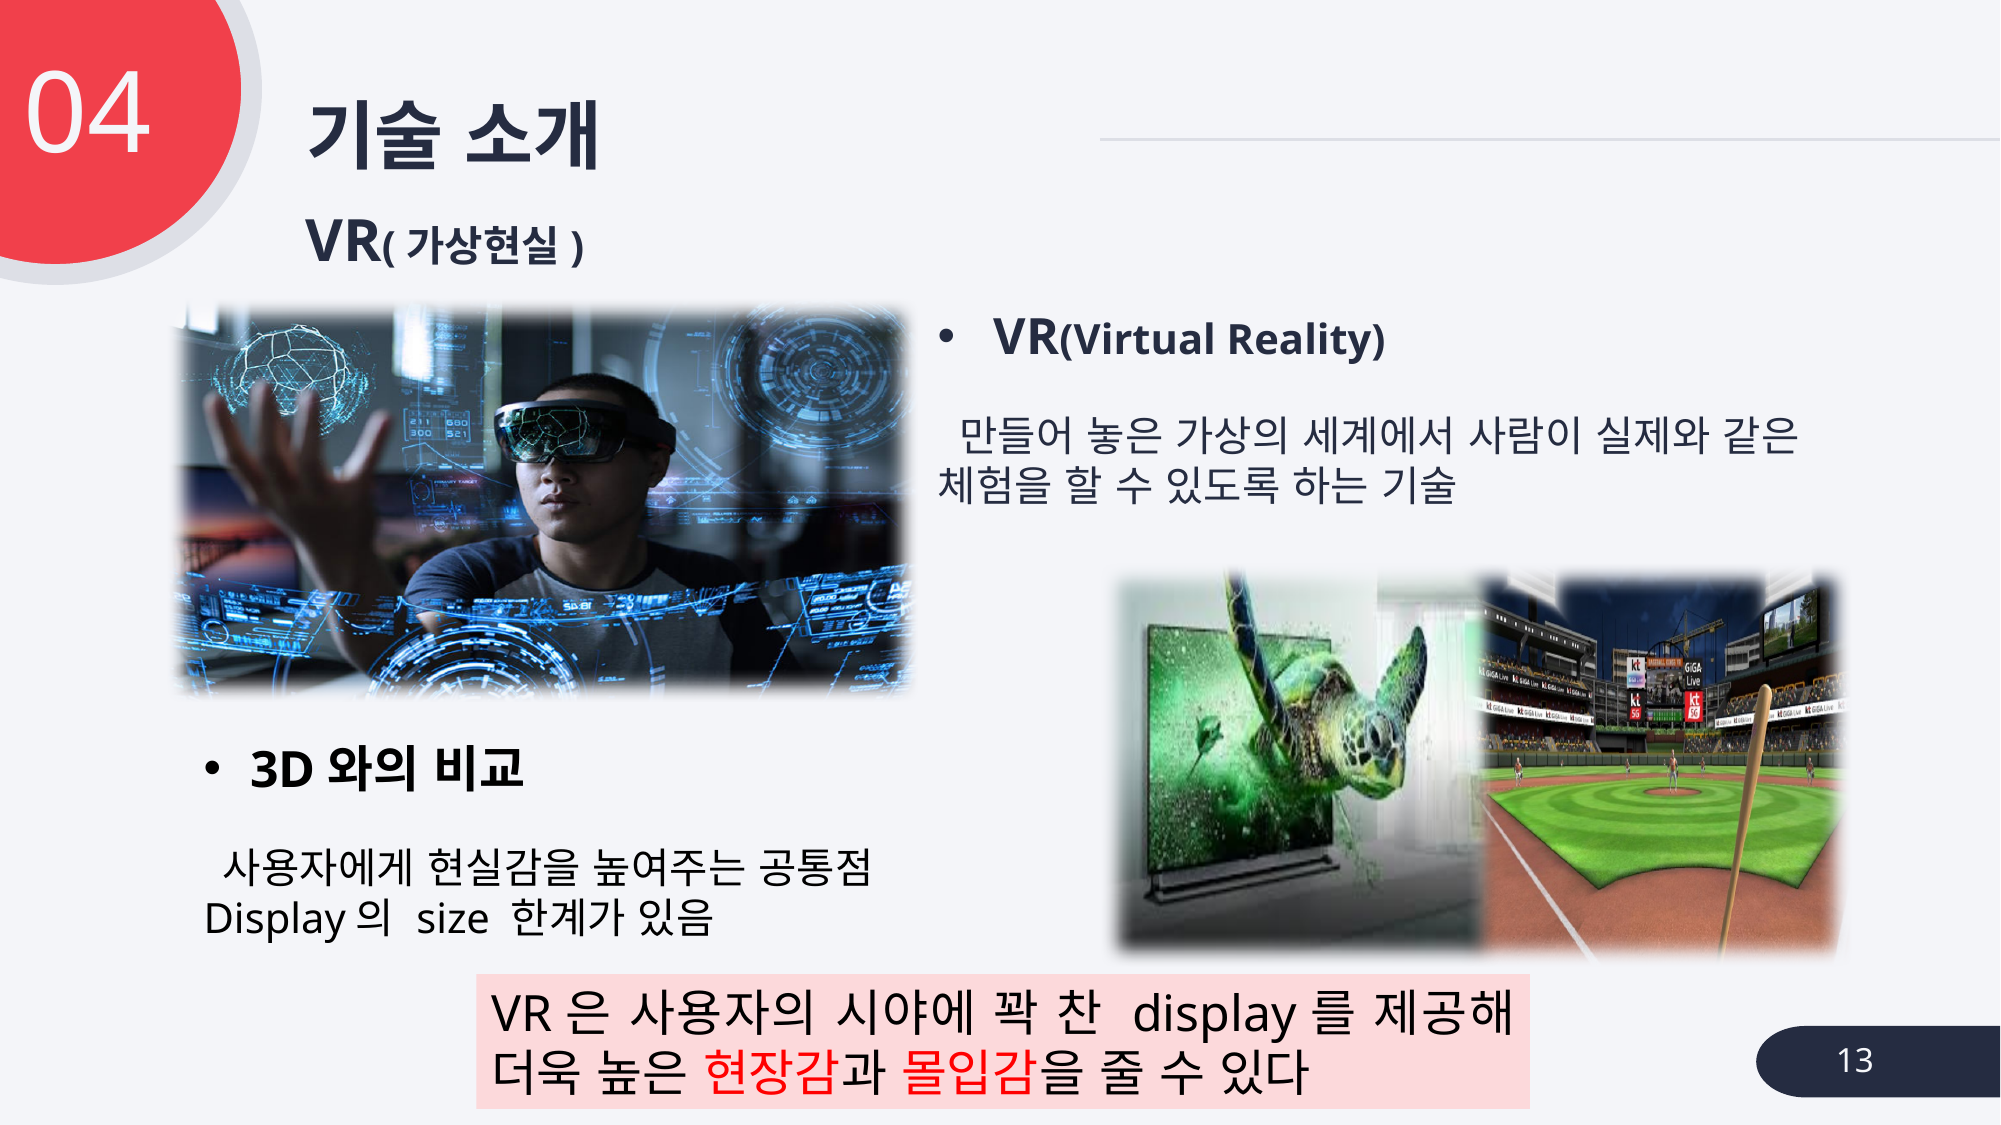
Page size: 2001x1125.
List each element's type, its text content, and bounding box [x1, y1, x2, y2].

text_box VR(가상현실) [290, 195, 662, 281]
picture [166, 297, 919, 703]
text_box VR(Virtual Reality) 만들어 놓은 가상의 세계에서 사람이 실제와 같은 체험을 할 수 있도록 하는 기술 [922, 297, 1885, 518]
text_box 3D와의 비교 사용자에게 현실감을 높여주는 공통점 Display의 size 한계가 있음 [188, 729, 1094, 950]
list 04 [0, 47, 167, 186]
slide_number 13 [1820, 1031, 1984, 1092]
title 기술 소개 [290, 89, 1100, 191]
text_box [1099, 562, 1853, 968]
text_box VR은 사용자의 시야에 꽉 찬 display를 제공해 더욱 높은 현장감과 몰입감을 줄 수 있다 [476, 974, 1530, 1109]
